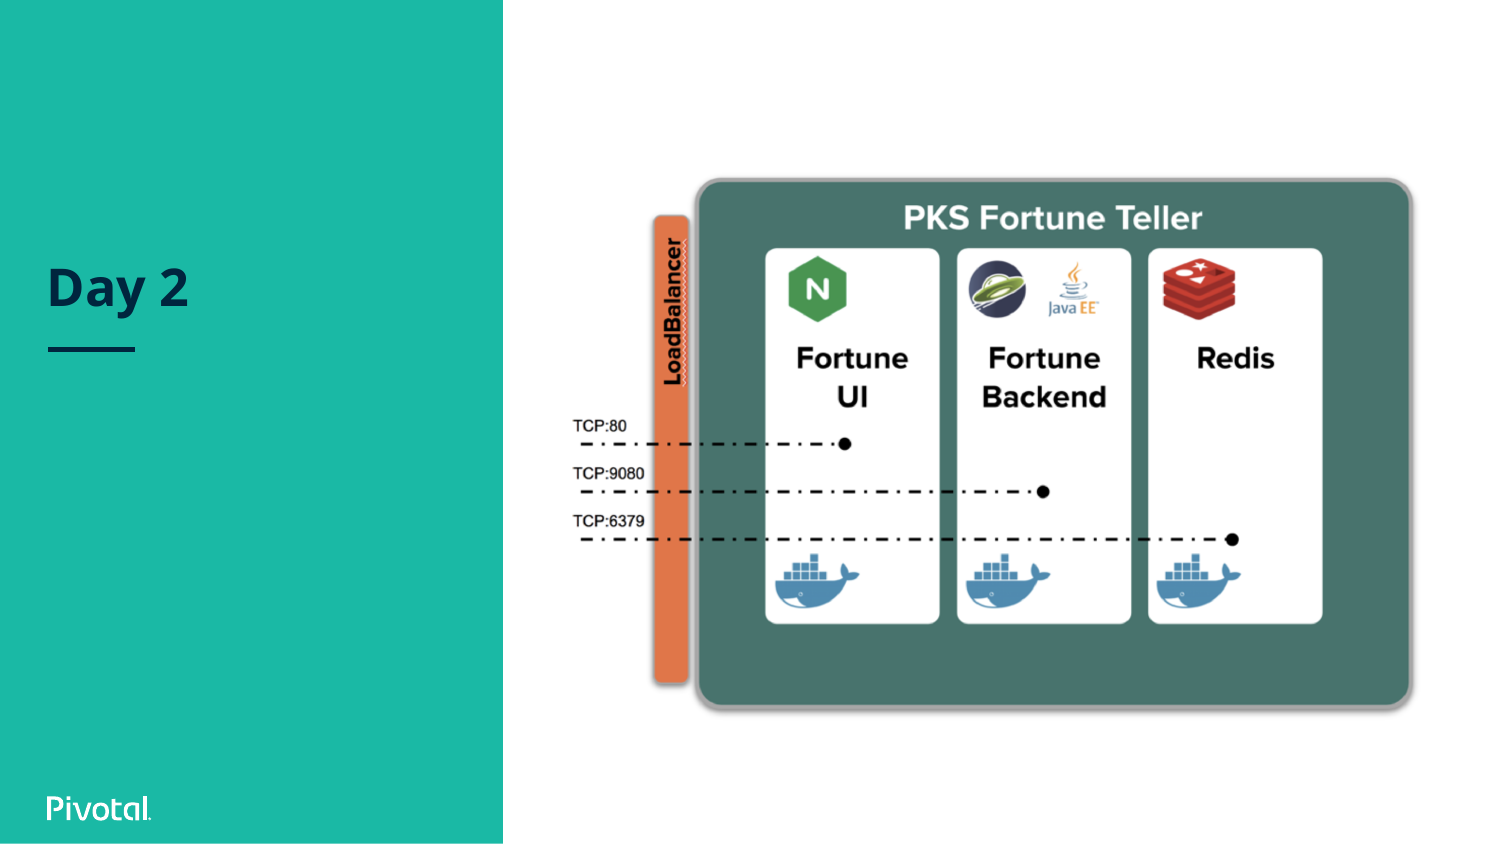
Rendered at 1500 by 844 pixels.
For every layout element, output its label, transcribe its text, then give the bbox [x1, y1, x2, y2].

title Day 2 [31, 90, 484, 332]
picture [550, 154, 1451, 727]
